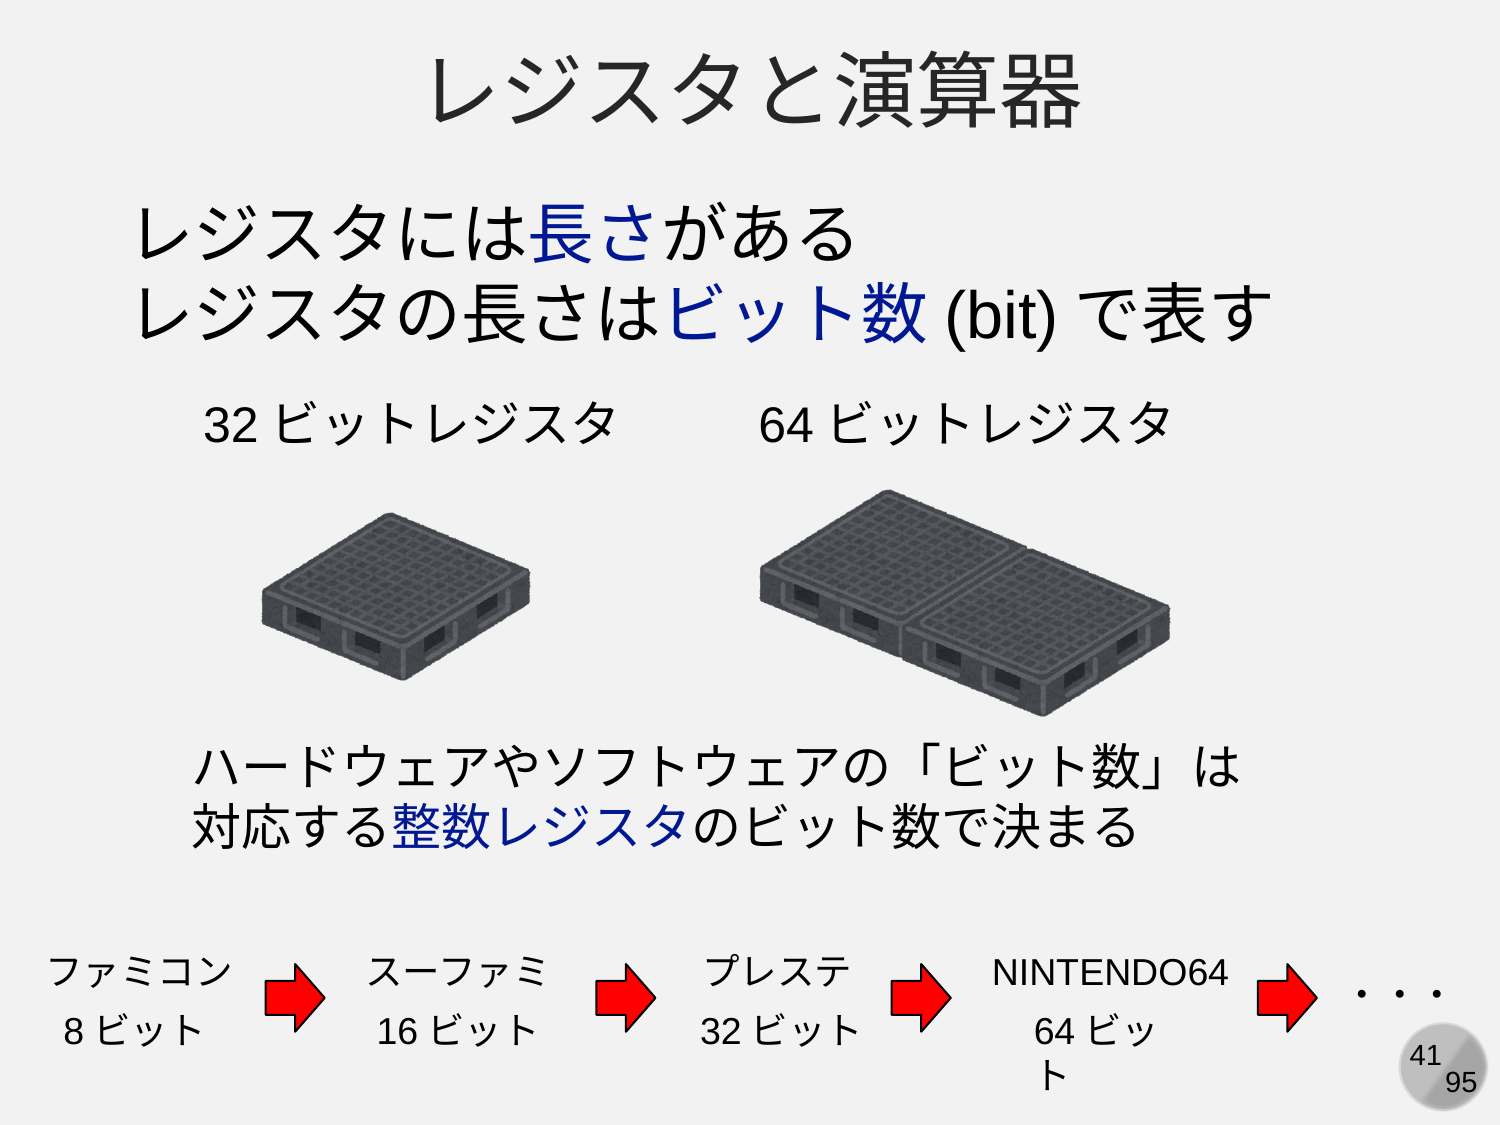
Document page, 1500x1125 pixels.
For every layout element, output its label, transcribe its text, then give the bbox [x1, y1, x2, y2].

list レジスタと演算器 [0, 31, 1500, 155]
text_box [264, 963, 326, 1033]
text_box NINTENDO64 [977, 940, 1294, 1001]
picture [253, 479, 536, 716]
text_box ・・・ [1328, 964, 1483, 1024]
text_box [890, 963, 952, 1033]
text_box [1256, 963, 1318, 1033]
text_box 64ビットレジスタ [743, 385, 1191, 460]
text_box 32ビット [685, 999, 878, 1060]
text_box ハードウェアやソフトウェアの「ビット数」は 対応する整数レジスタのビット数で決まる [176, 727, 1257, 863]
text_box [595, 963, 657, 1033]
text_box スーファミ [350, 940, 566, 1001]
text_box レジスタには長さがある レジスタの長さはビット数(bit)で表す [112, 184, 1290, 360]
text_box プレステ [687, 940, 868, 999]
text_box 8ビット [48, 999, 221, 1060]
picture [751, 456, 1176, 752]
text_box 32ビットレジスタ [188, 385, 636, 460]
text_box 64ビット [1019, 999, 1211, 1105]
text_box 16ビット [361, 999, 555, 1060]
text_box ファミコン [30, 940, 248, 1001]
